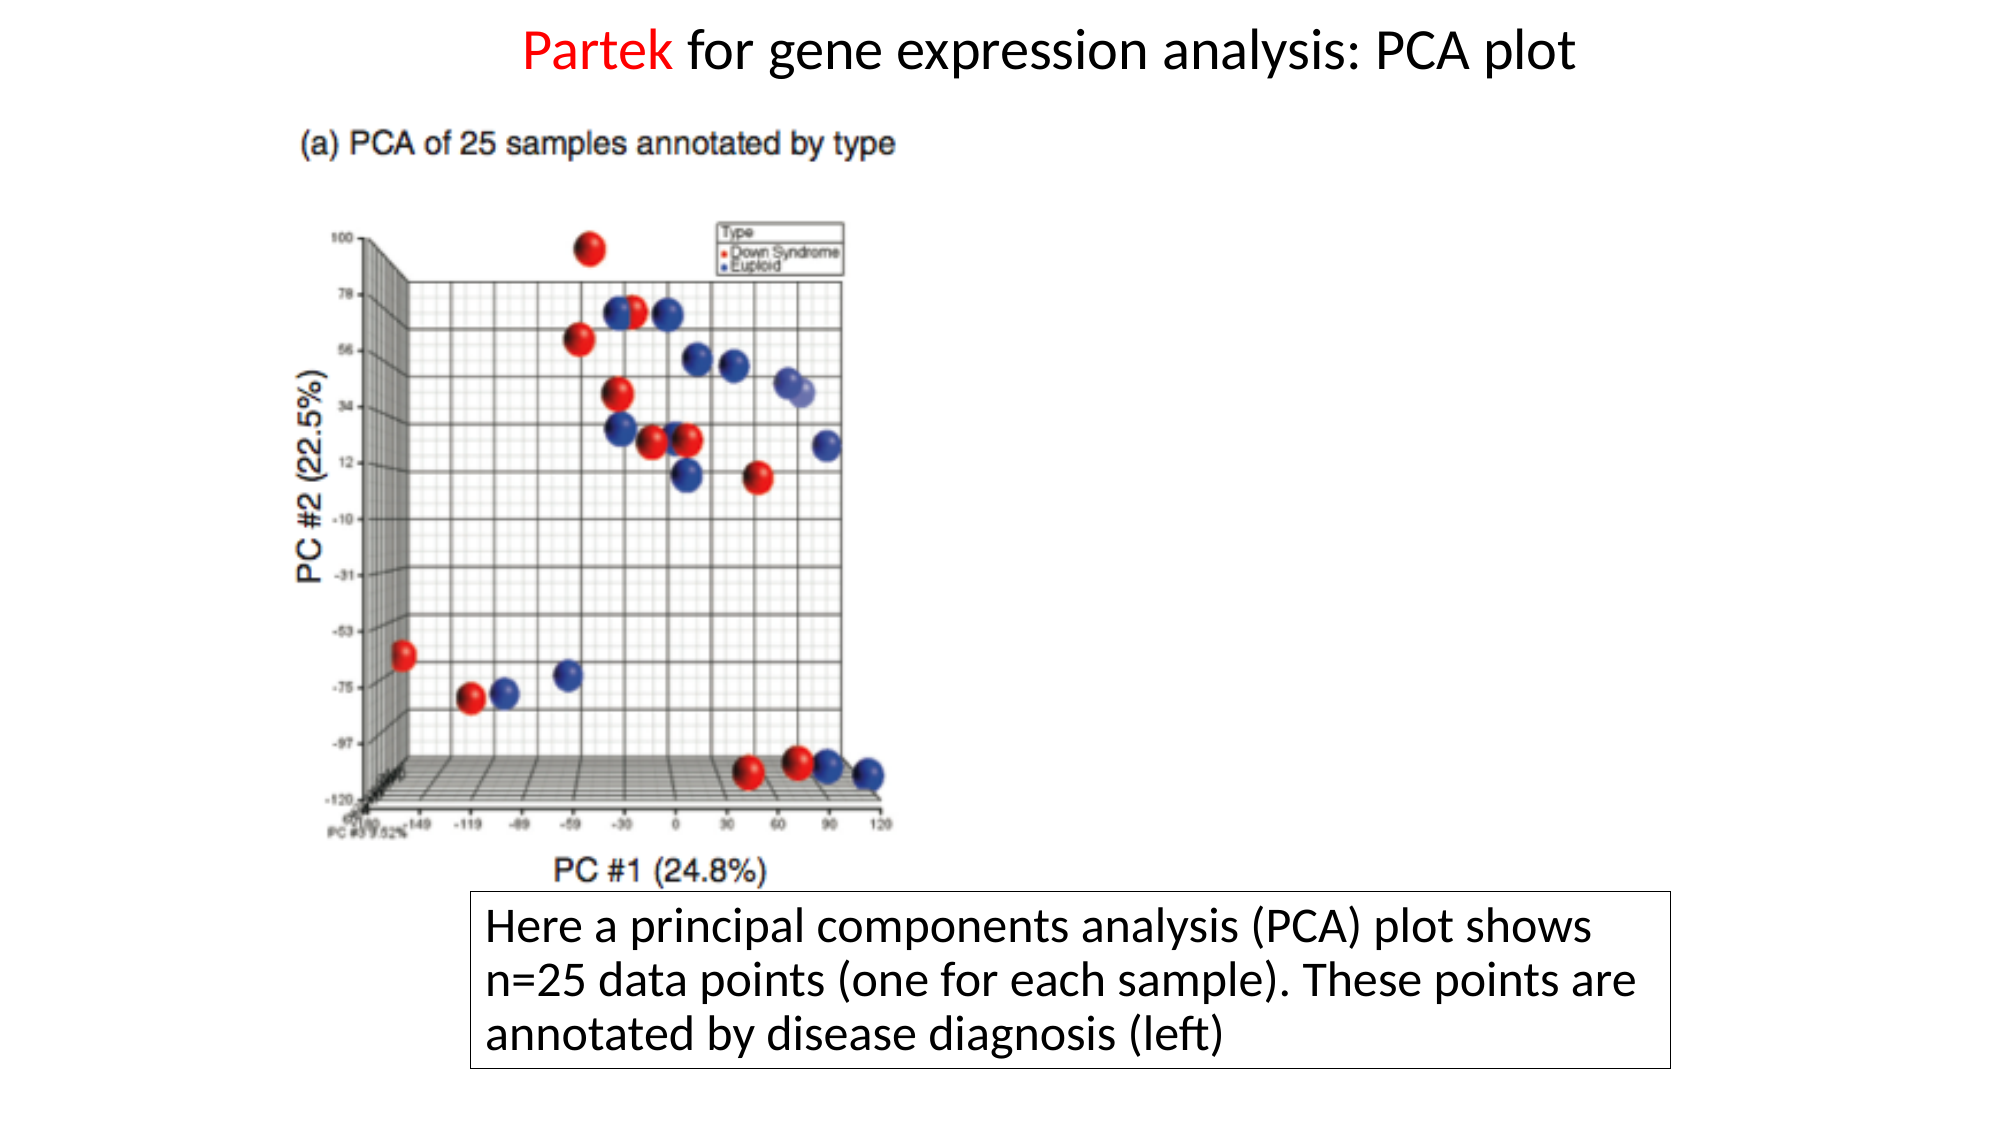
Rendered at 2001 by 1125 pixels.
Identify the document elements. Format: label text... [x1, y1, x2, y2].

text_box Partek for gene expression analysis: PCA plot [507, 4, 1646, 89]
text_box Here a principal components analysis (PCA) plot shows n=25 data points (one for each sample). These points are annotated by disease diagnosis (left) [470, 891, 1671, 1069]
picture [282, 116, 959, 910]
